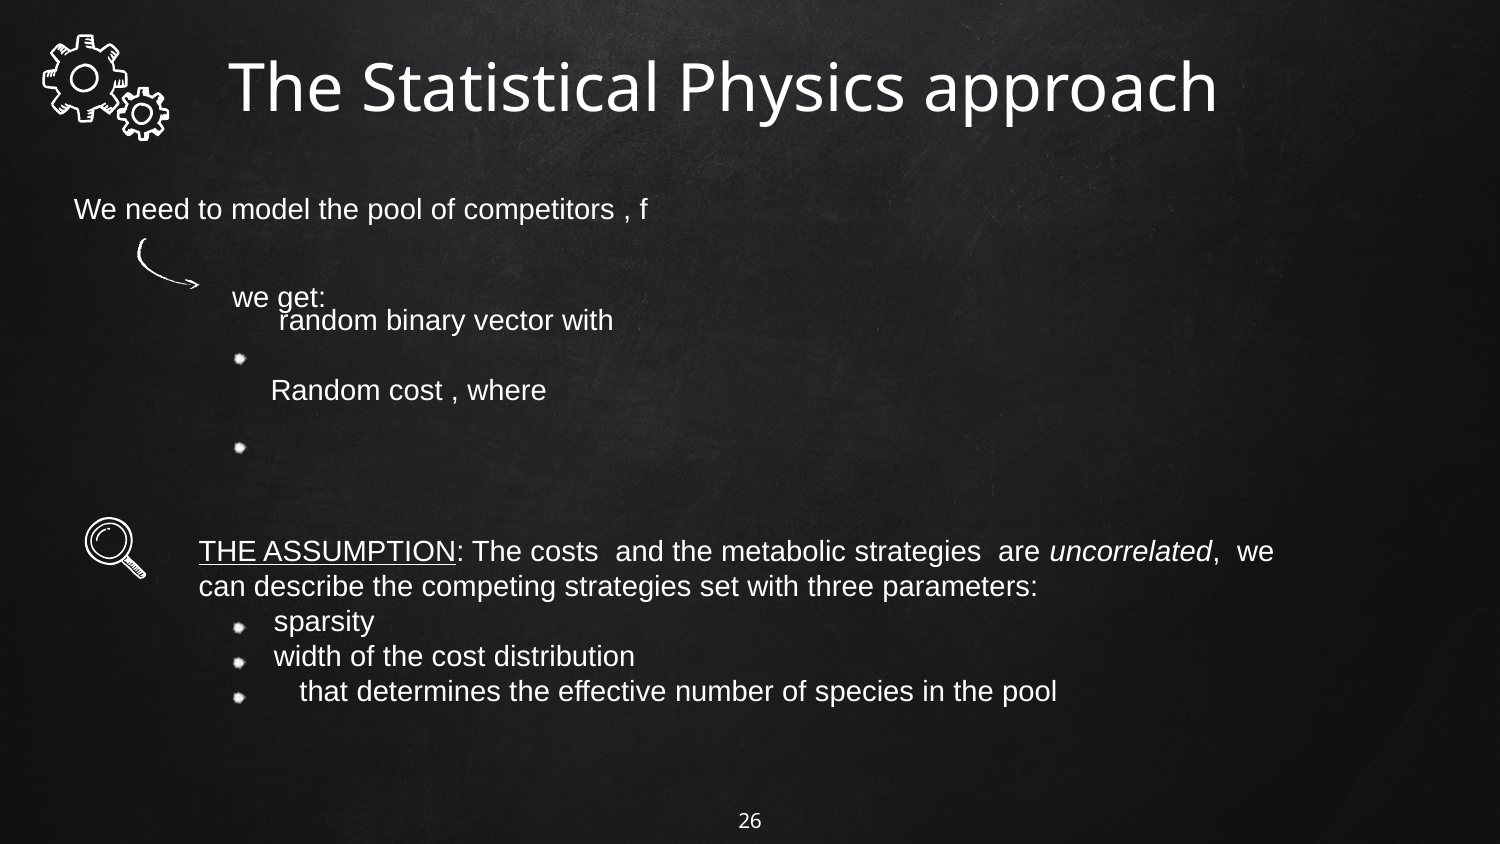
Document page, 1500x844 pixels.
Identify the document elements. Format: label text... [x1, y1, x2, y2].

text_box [147, 230, 192, 298]
text_box [84, 517, 147, 579]
text_box The Statistical Physics approach [213, 29, 1458, 131]
picture [0, 0, 1500, 844]
text_box [42, 34, 170, 142]
slide_number 26 [705, 792, 795, 844]
